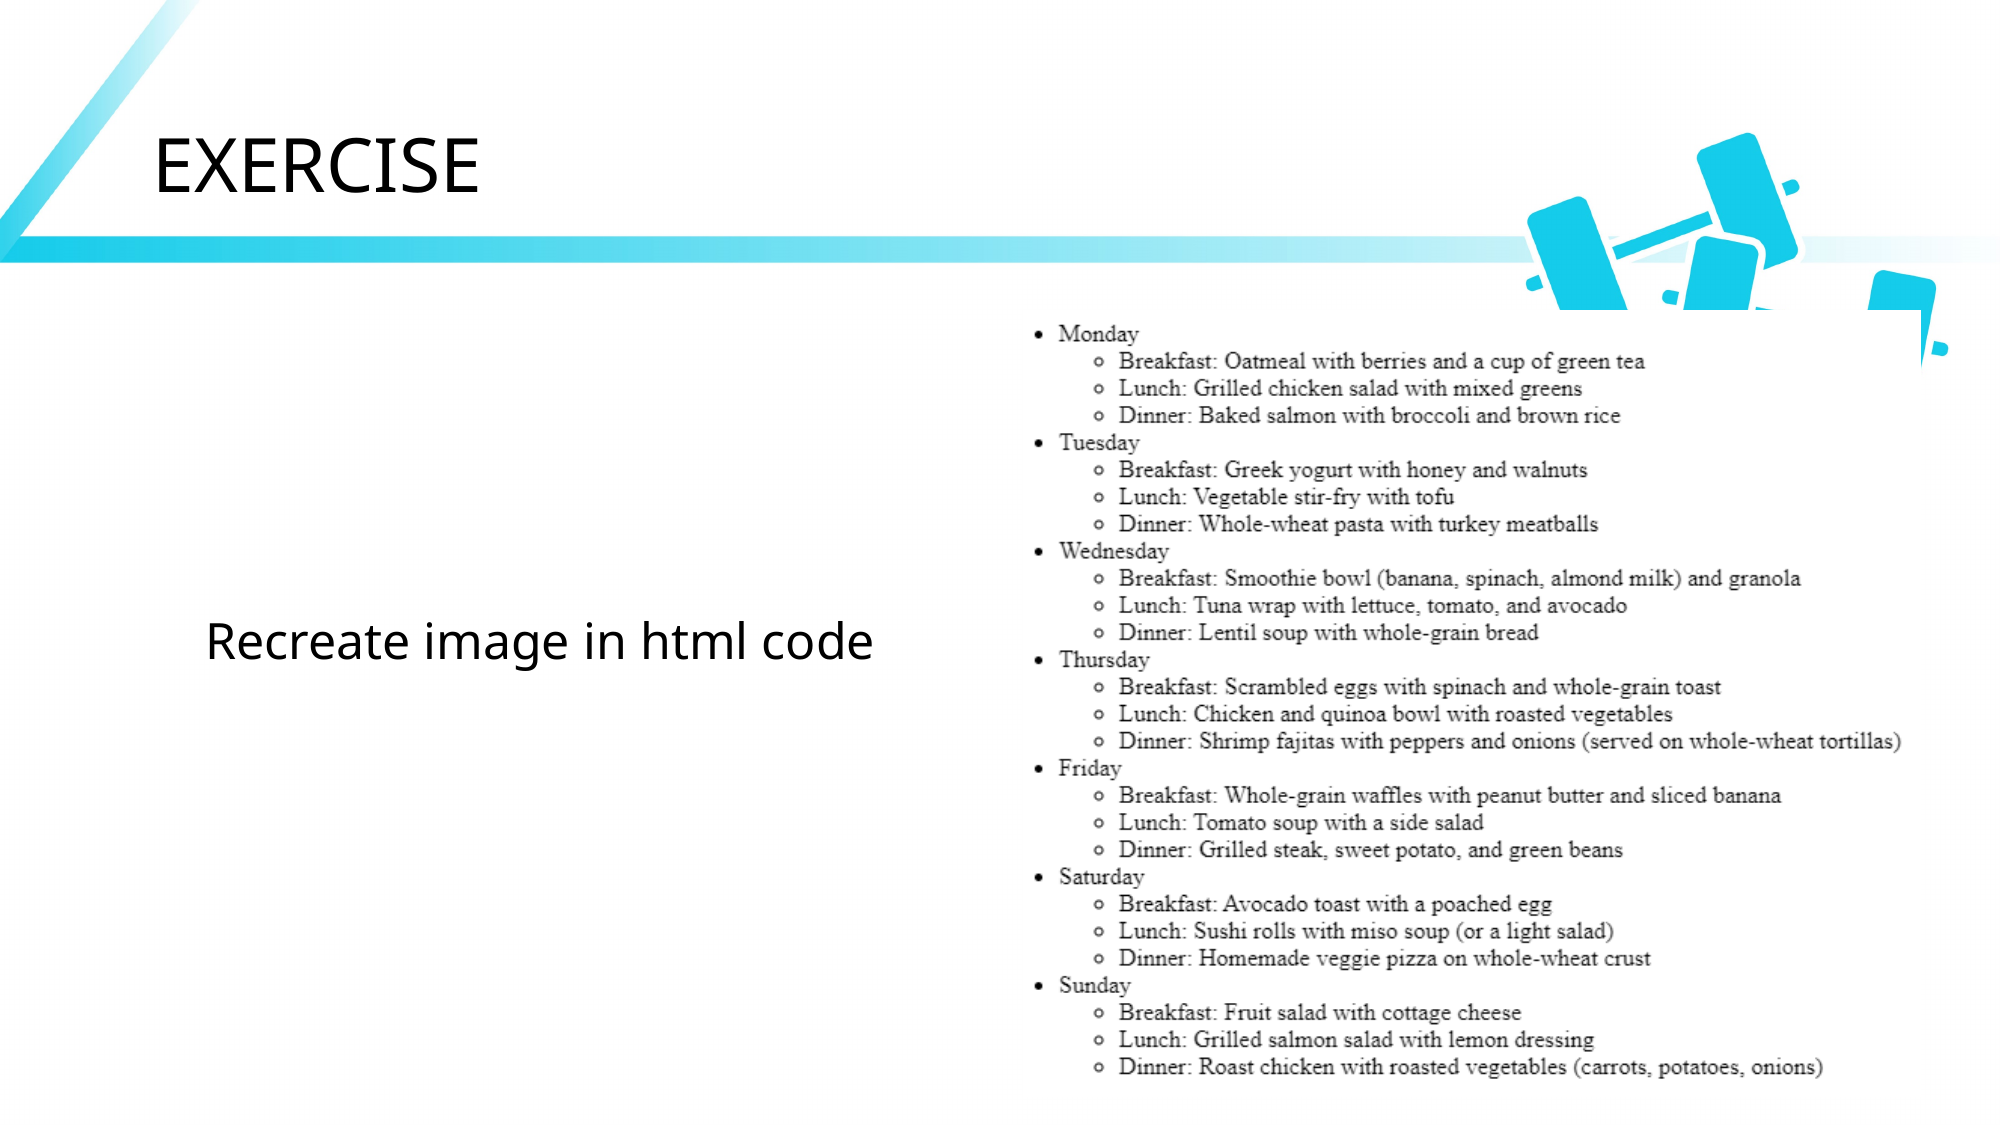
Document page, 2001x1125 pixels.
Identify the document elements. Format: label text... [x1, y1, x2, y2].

picture [0, 0, 2000, 1125]
text_box Recreate image in html code [190, 609, 1023, 761]
title EXERCISE [137, 59, 1863, 278]
